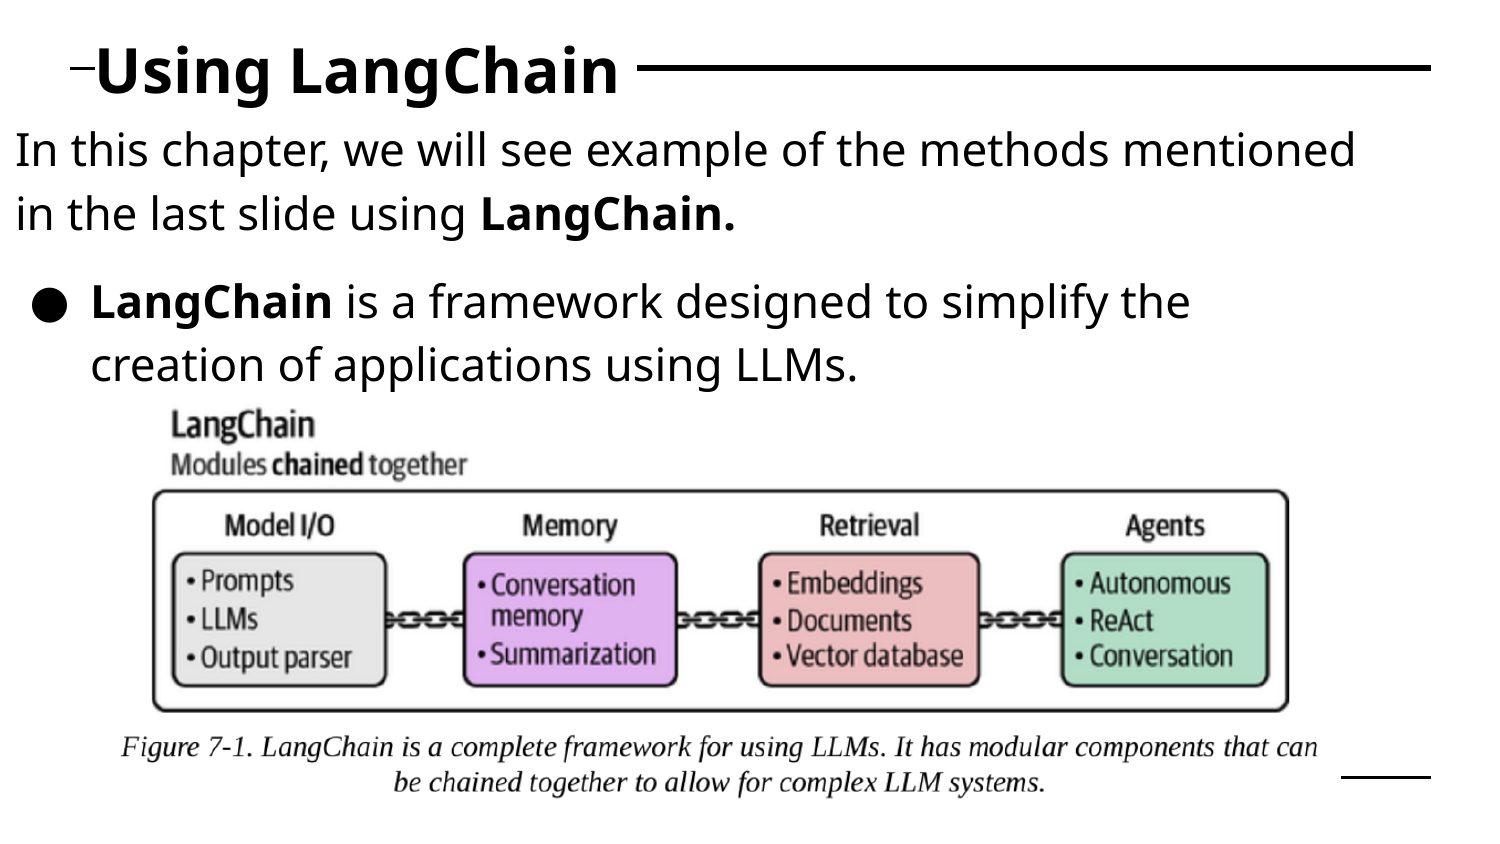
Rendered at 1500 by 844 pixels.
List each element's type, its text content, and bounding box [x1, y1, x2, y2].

title Using LangChain [79, 16, 1341, 97]
picture [118, 395, 1341, 809]
list In this chapter, we will see example of the methods mentioned in the last slide using LangChain. LangChain is a framework designed to simplify the creation of applications using LLMs. [0, 97, 1381, 720]
